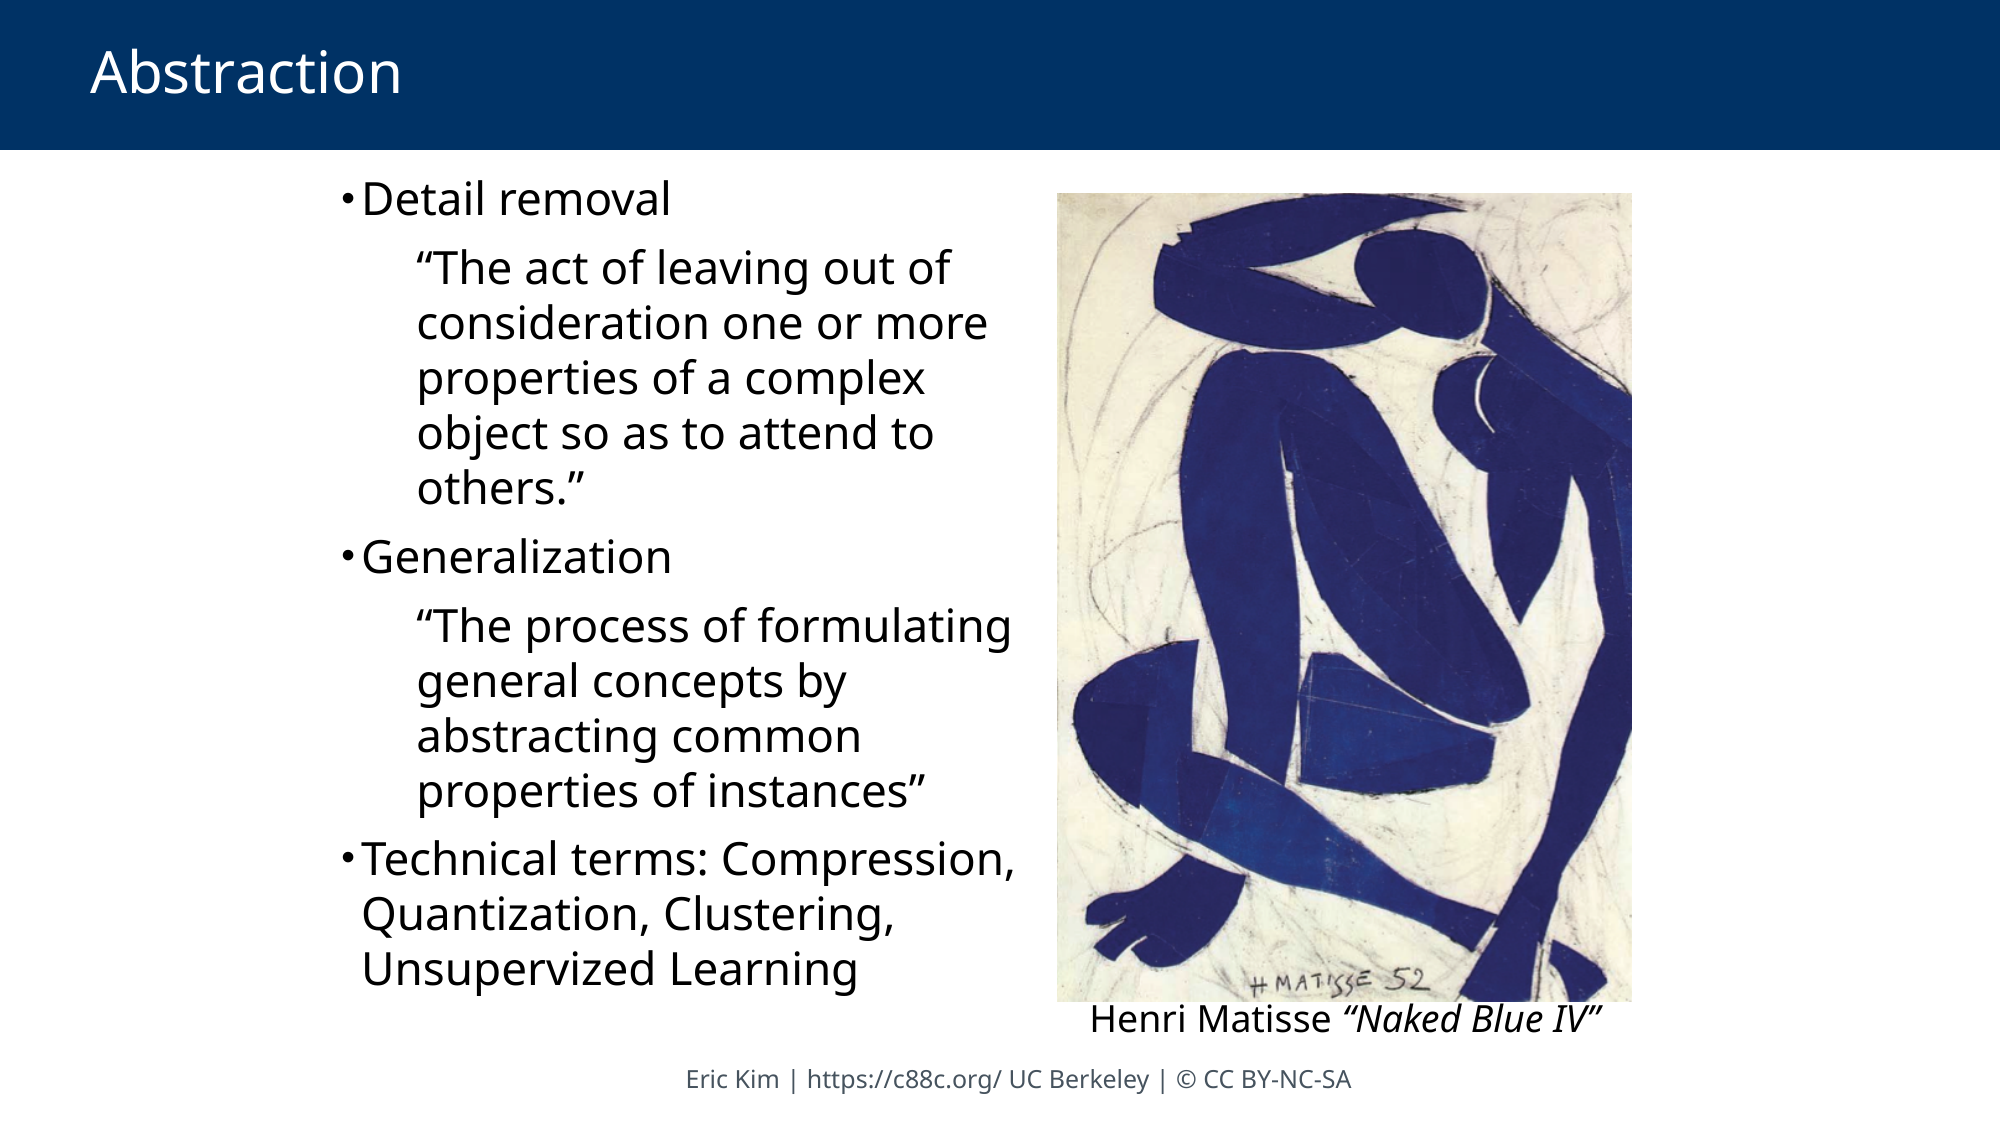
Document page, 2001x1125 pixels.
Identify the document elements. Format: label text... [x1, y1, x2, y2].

title Abstraction [0, 0, 2000, 152]
text_box Henri Matisse “Naked Blue IV” [1058, 1011, 1632, 1048]
list Detail removal “The act of leaving out of consideration one or more properties of a complex object so as to attend to others.” Generalization “The process of formulating general concepts by abstracting common properties of instances” Technical terms: Compression, Quantization, Clustering, Unsupervized Learning [326, 162, 1058, 1033]
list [1037, 193, 1653, 1002]
footer Eric Kim | https://c88c.org/ UC Berkeley | © CC BY-NC-SA [662, 1059, 1376, 1102]
